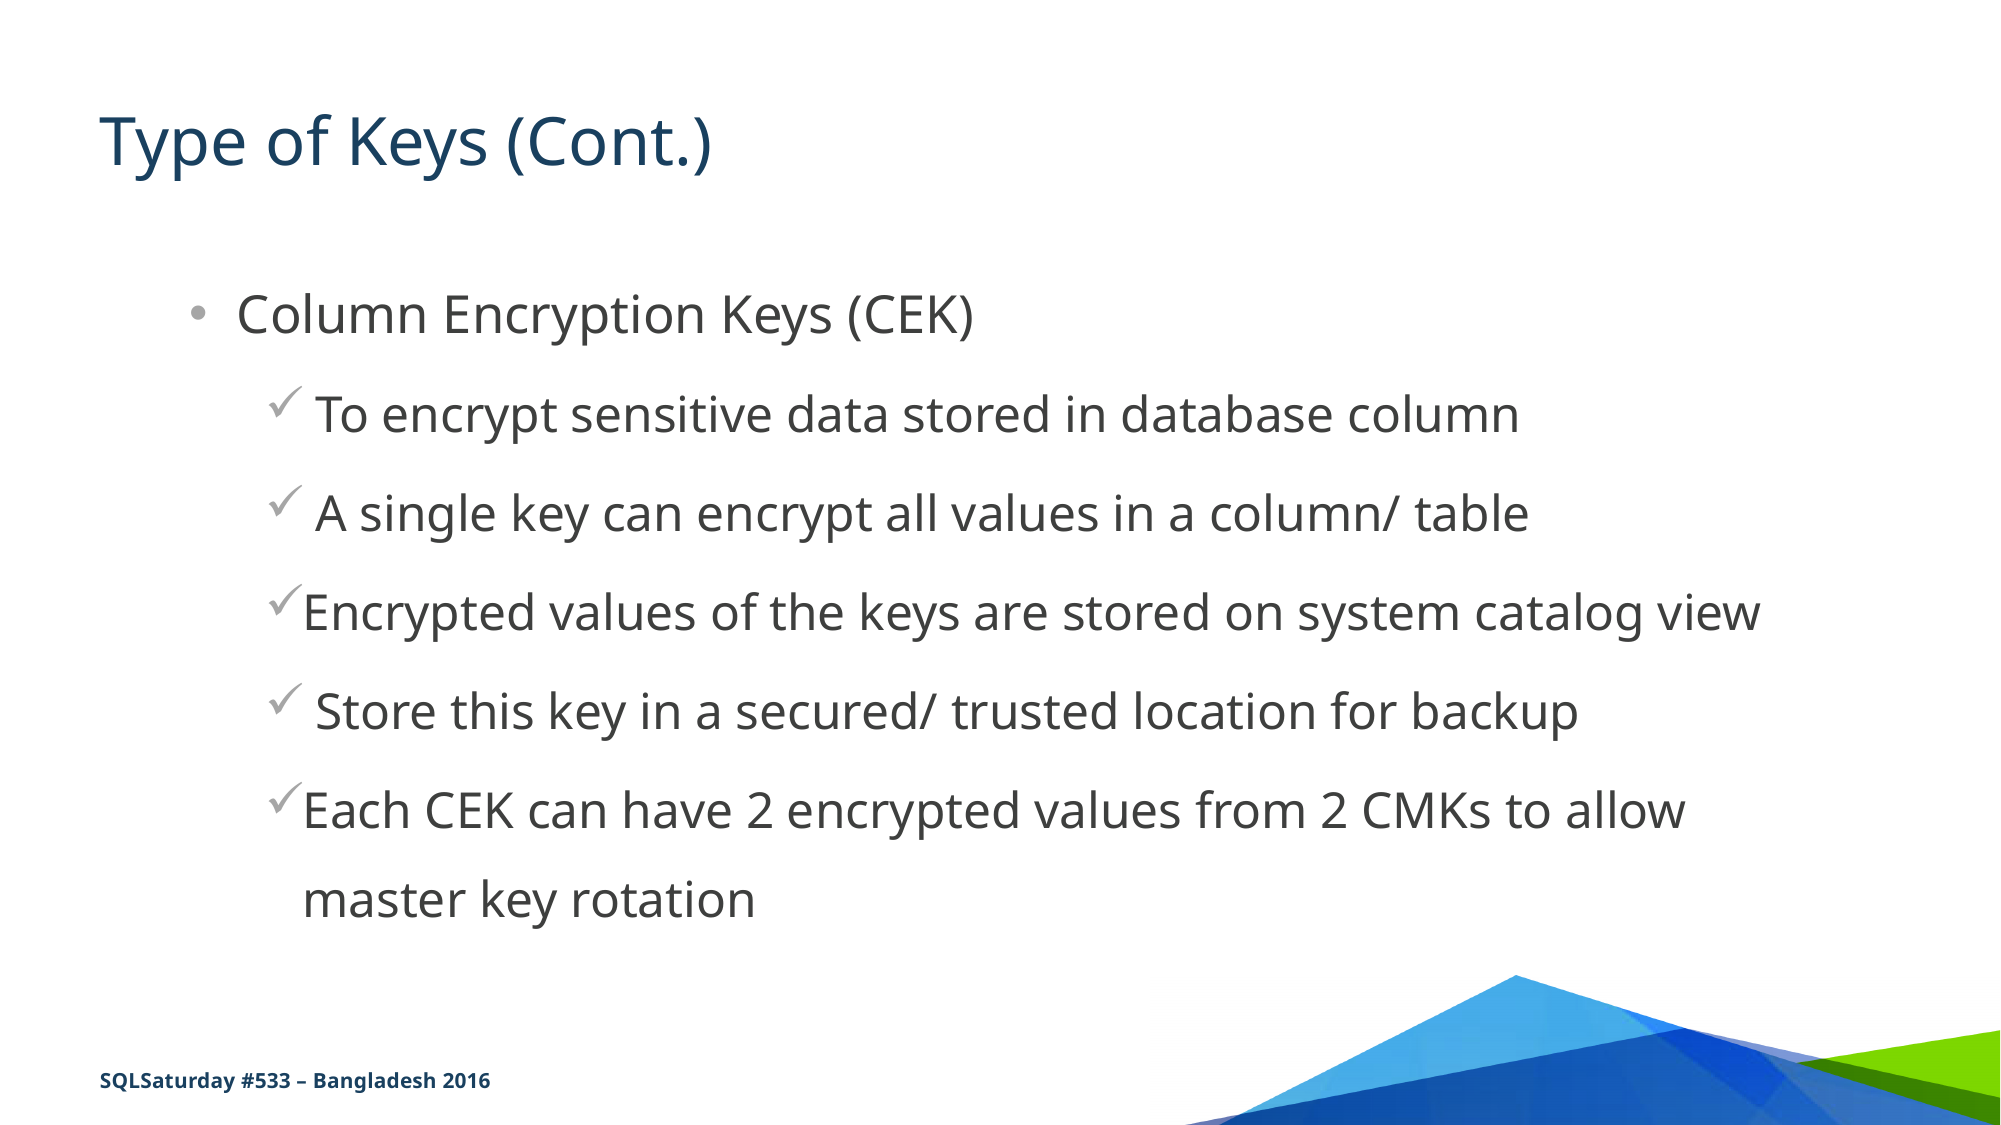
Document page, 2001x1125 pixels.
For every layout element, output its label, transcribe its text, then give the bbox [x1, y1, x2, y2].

picture [1150, 975, 2001, 1125]
title Type of Keys (Cont.) [99, 45, 1900, 233]
list Column Encryption Keys (CEK) To encrypt sensitive data stored in database column A single key can encrypt all values in a column/ table Encrypted values of the keys are stored on system catalog view Store this key in a secured/ trusted location for backup Each CEK can have 2 encrypted values from 2 CMKs to allow master key rotation [99, 200, 1787, 973]
footer SQLSaturday #533 – Bangladesh 2016 [99, 1060, 1317, 1103]
